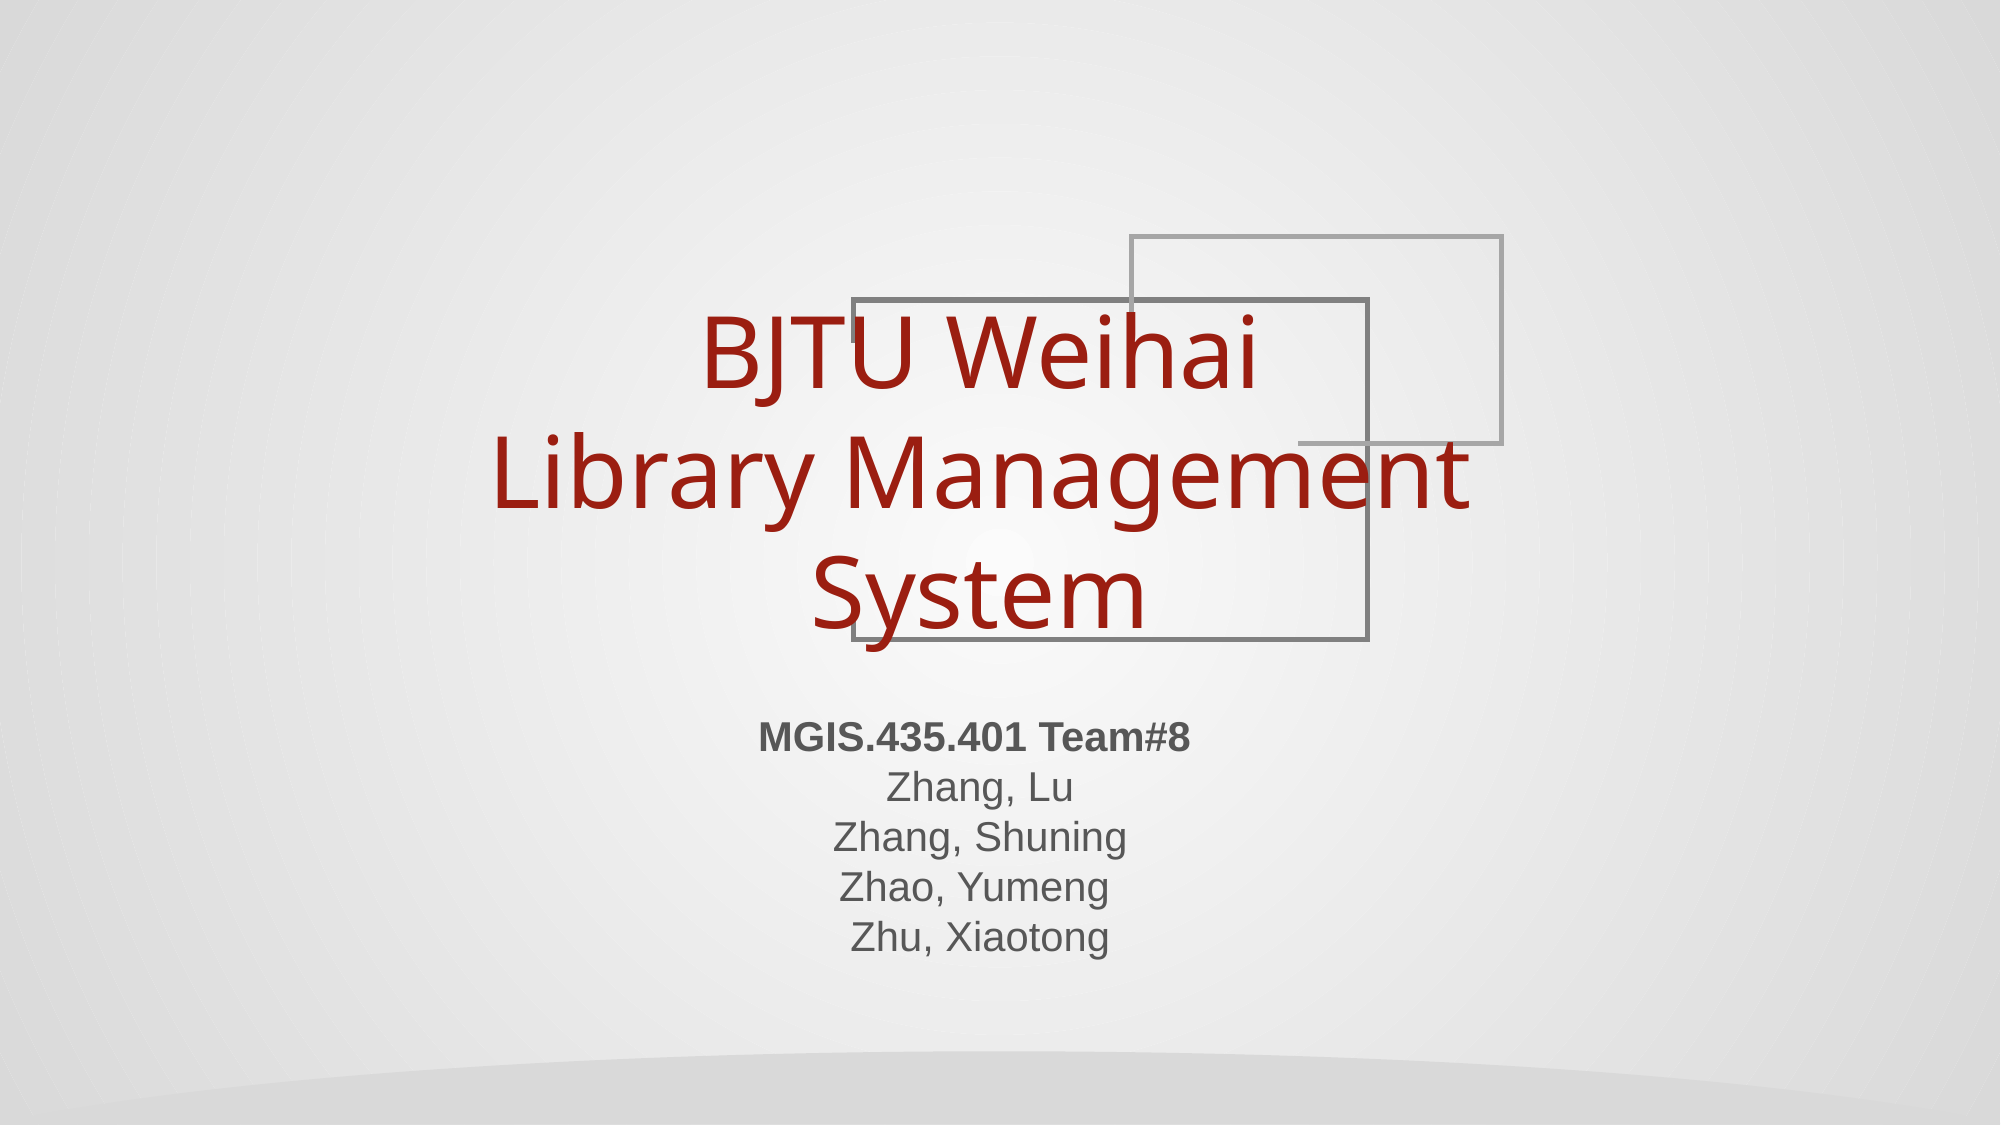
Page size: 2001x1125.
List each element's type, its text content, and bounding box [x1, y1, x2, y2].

text_box BJTU Weihai Library Management System [320, 281, 1641, 656]
text_box MGIS.435.401 Team#8 Zhang, Lu Zhang, Shuning Zhao, Yumeng Zhu, Xiaotong [362, 702, 1599, 968]
text_box [1131, 235, 1503, 281]
